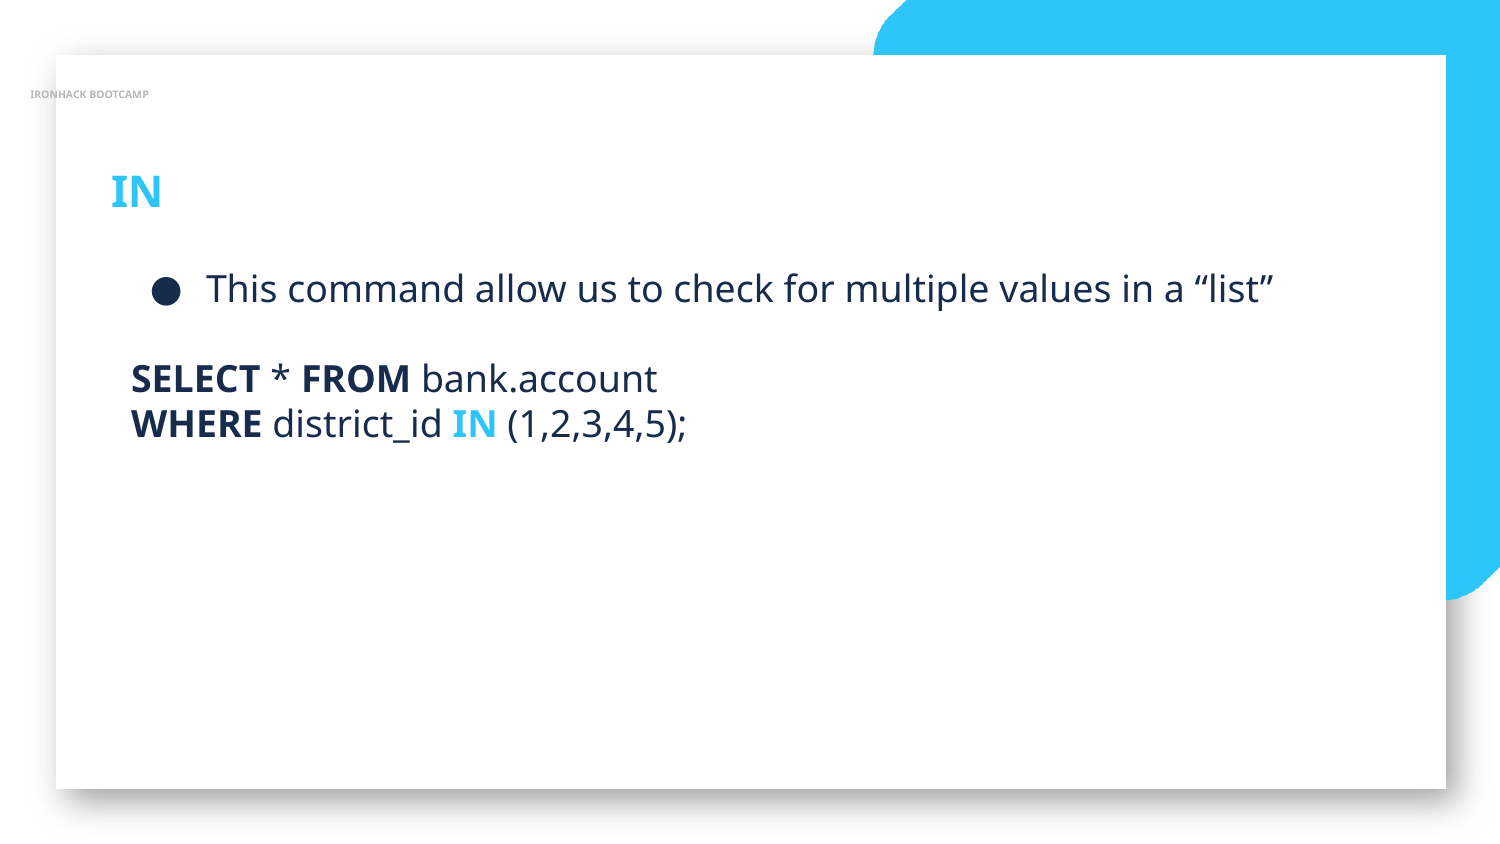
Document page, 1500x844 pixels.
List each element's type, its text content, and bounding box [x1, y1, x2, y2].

text_box IRONHACK BOOTCAMP [15, 71, 354, 108]
text_box This command allow us to check for multiple values in a “list” SELECT * FROM bank.account WHERE district_id IN (1,2,3,4,5); [115, 249, 1389, 733]
text_box IN [96, 149, 1417, 266]
picture [0, 0, 1500, 844]
